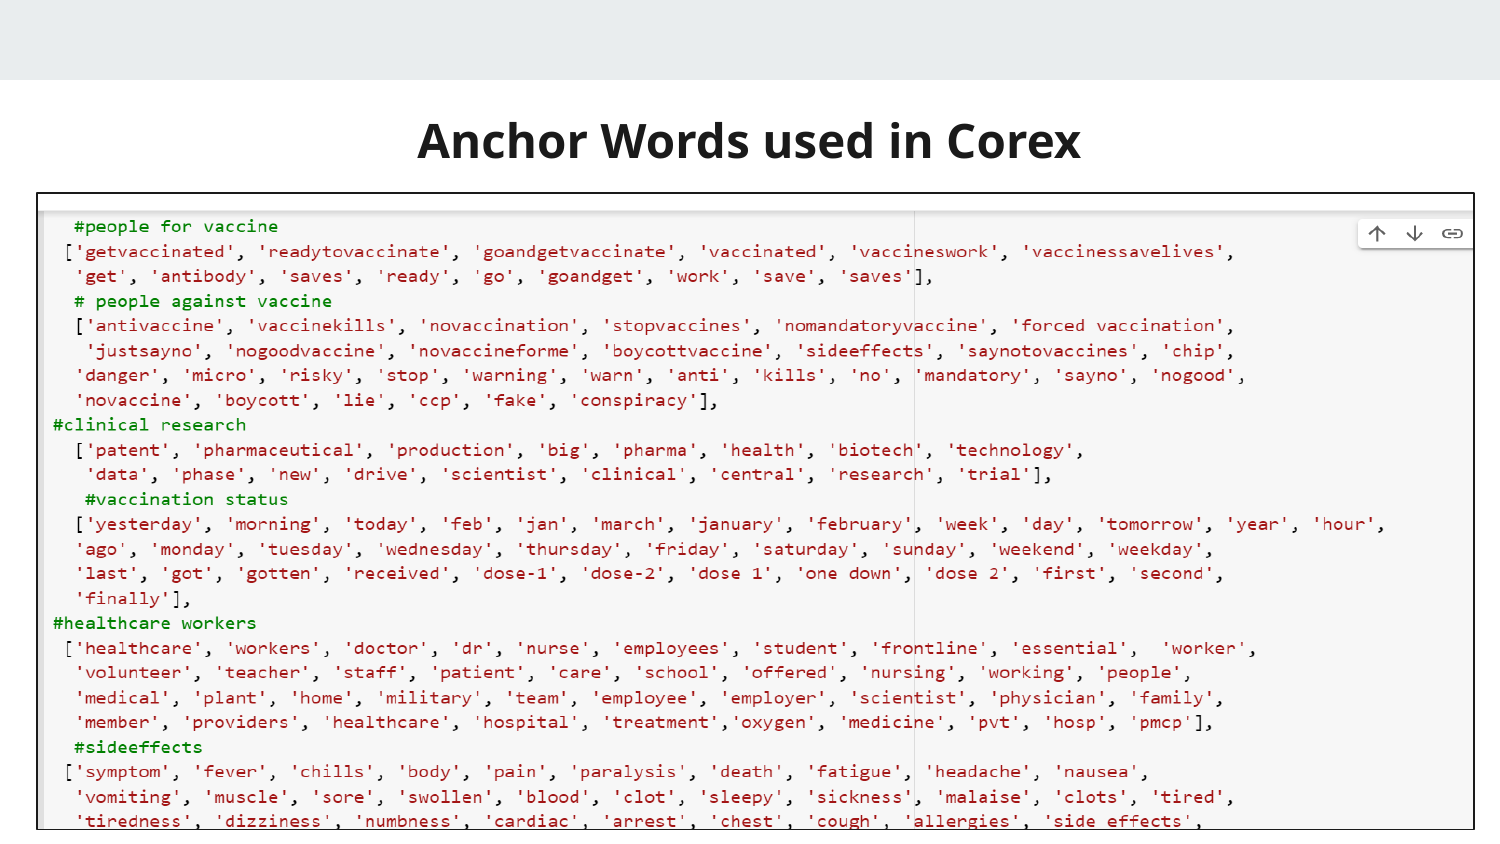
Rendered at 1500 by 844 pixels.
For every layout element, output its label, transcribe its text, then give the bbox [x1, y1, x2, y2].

picture [37, 193, 1474, 829]
title Anchor Words used in Corex [119, 95, 1381, 184]
